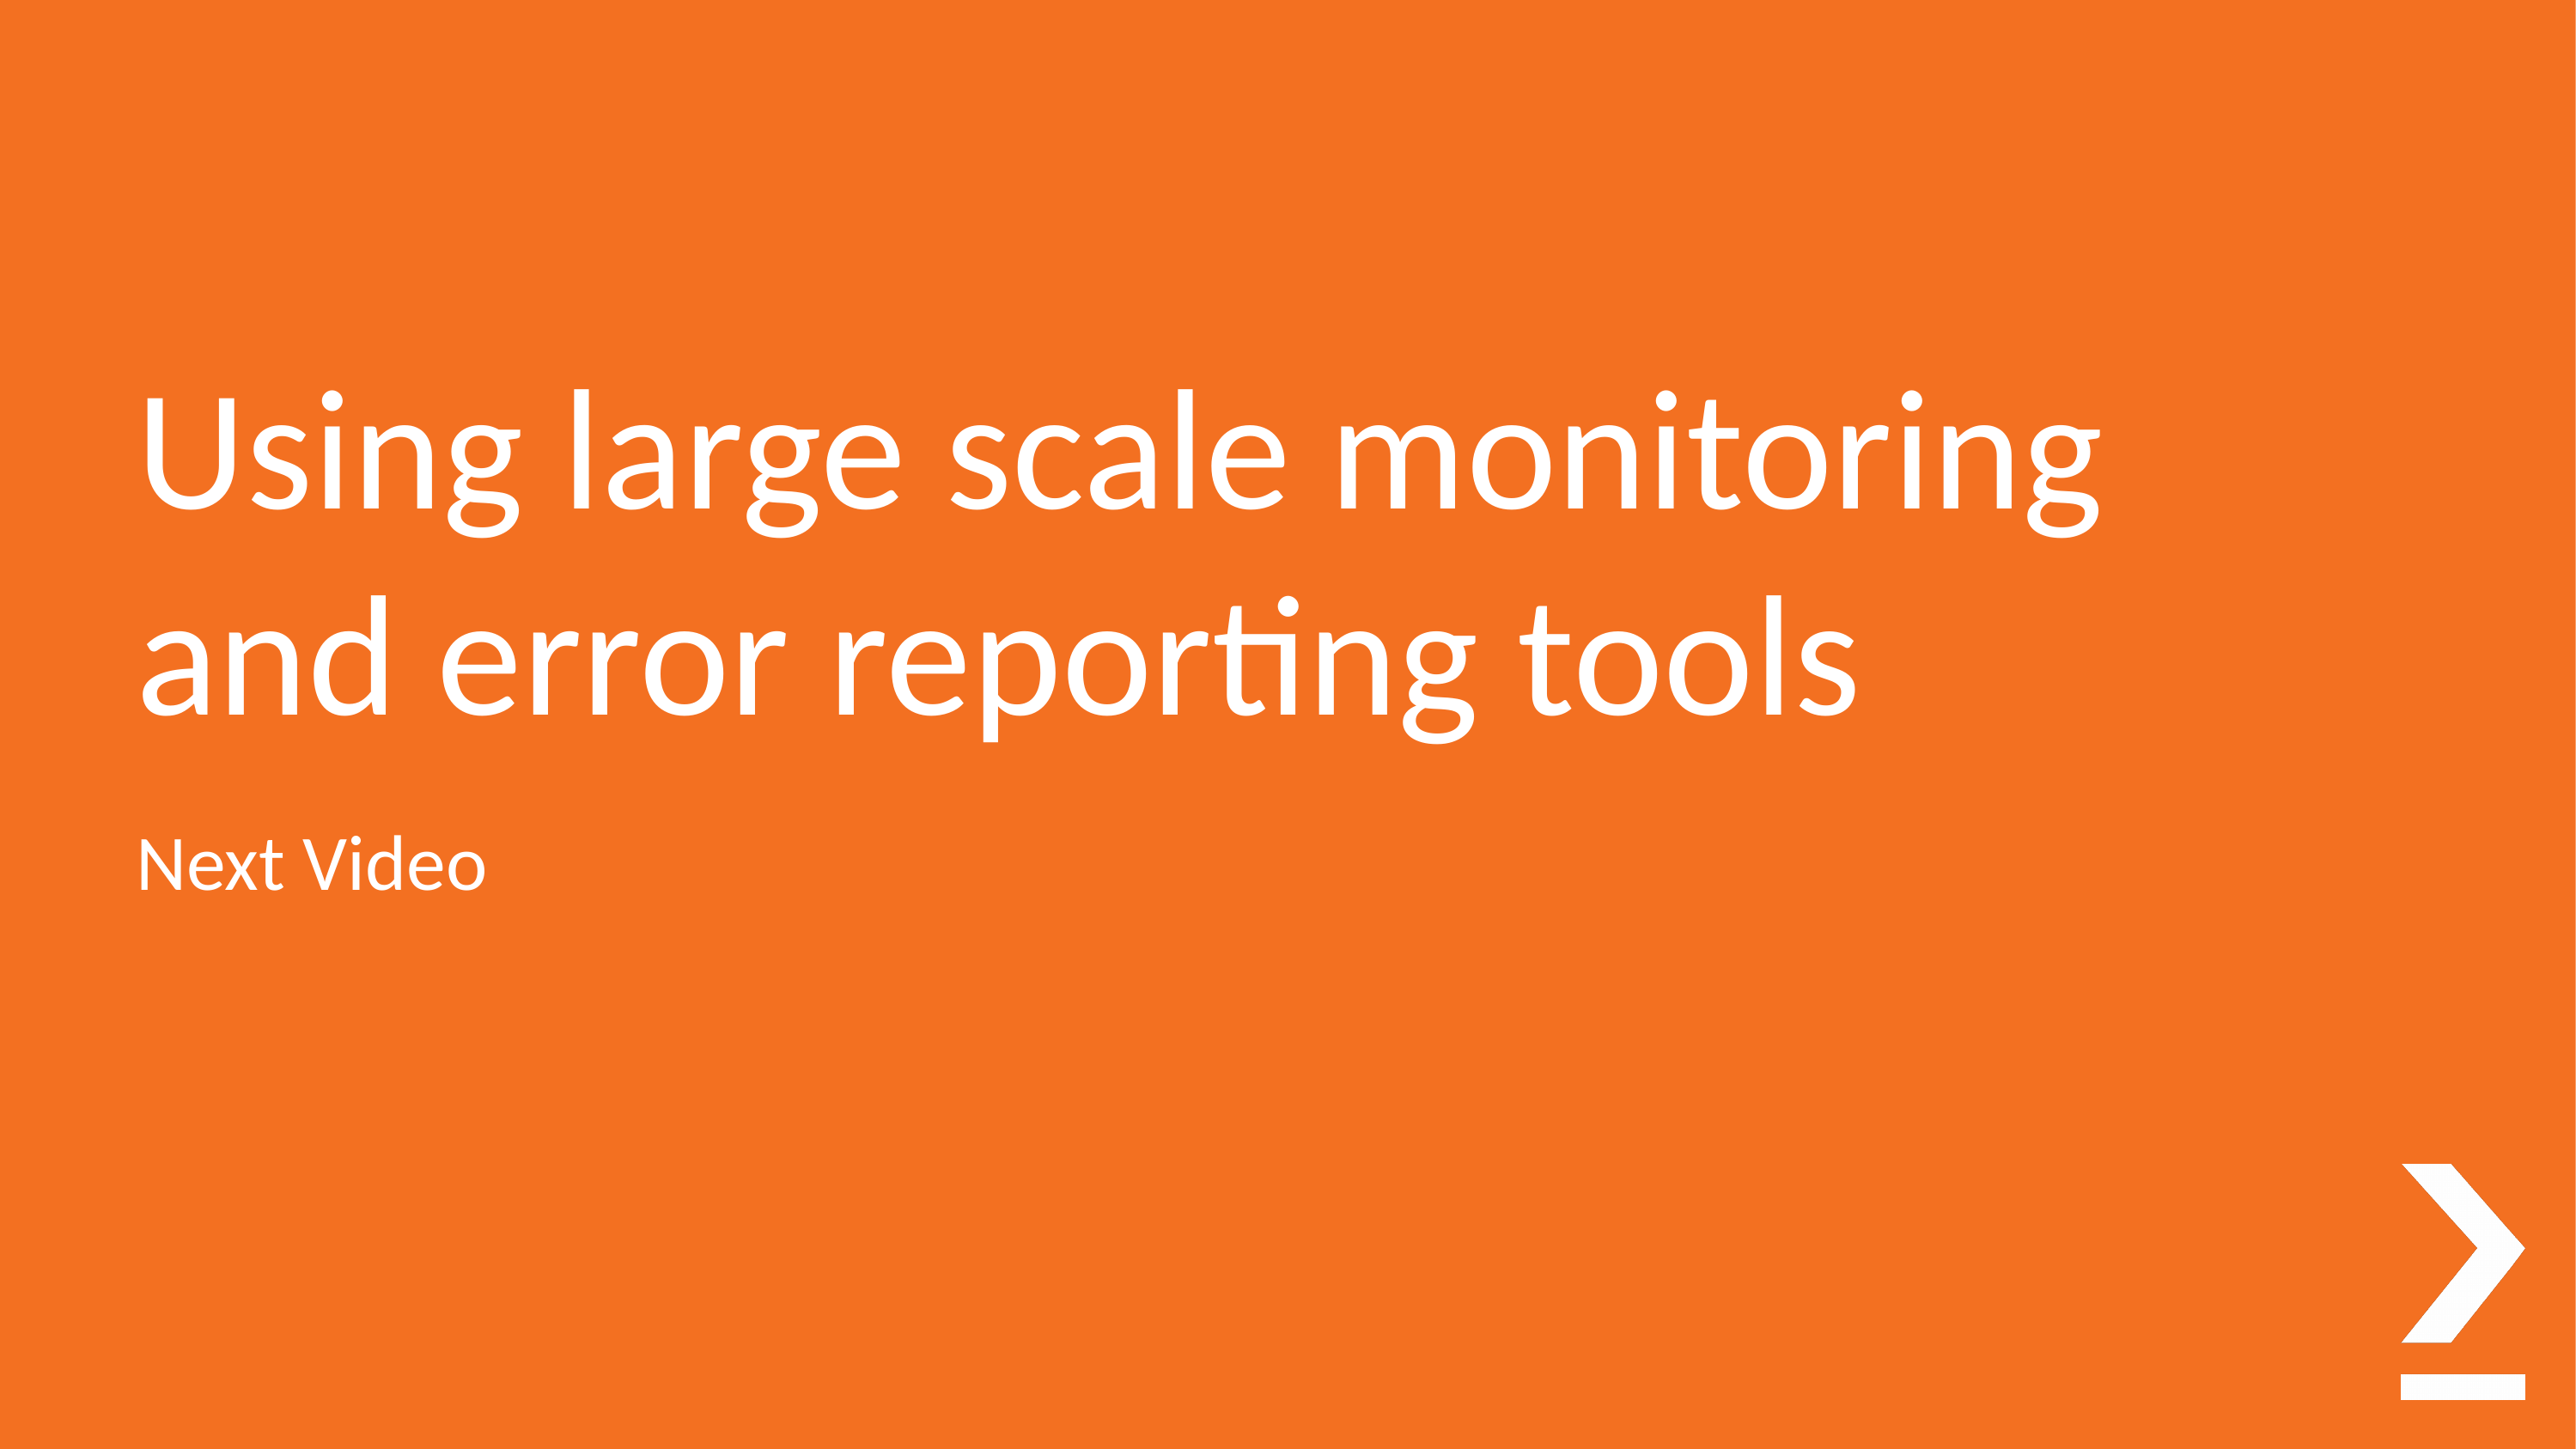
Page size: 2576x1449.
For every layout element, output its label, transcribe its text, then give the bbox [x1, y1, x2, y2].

picture [2401, 1164, 2525, 1400]
title Using large scale monitoring and error reporting tools [110, 512, 2427, 776]
subtitle Next Video [110, 785, 2427, 908]
